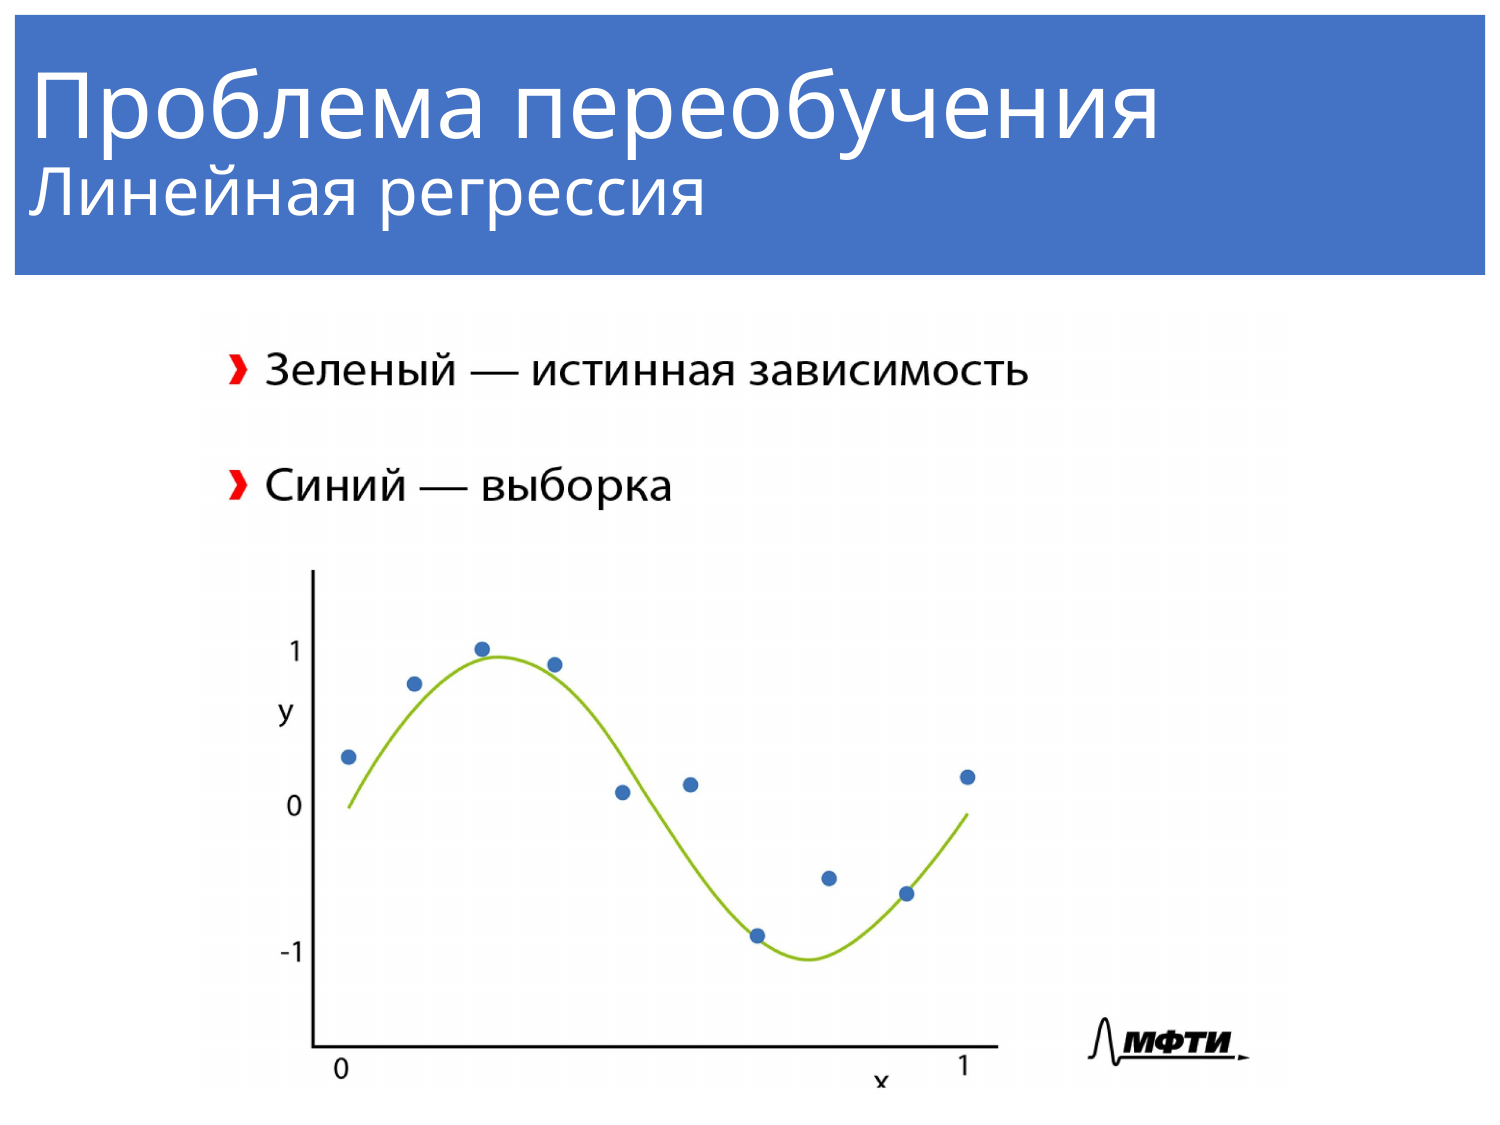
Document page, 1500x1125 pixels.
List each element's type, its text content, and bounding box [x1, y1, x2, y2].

title Проблема переобучения Линейная регрессия [14, 14, 1486, 275]
picture [189, 304, 1293, 1102]
